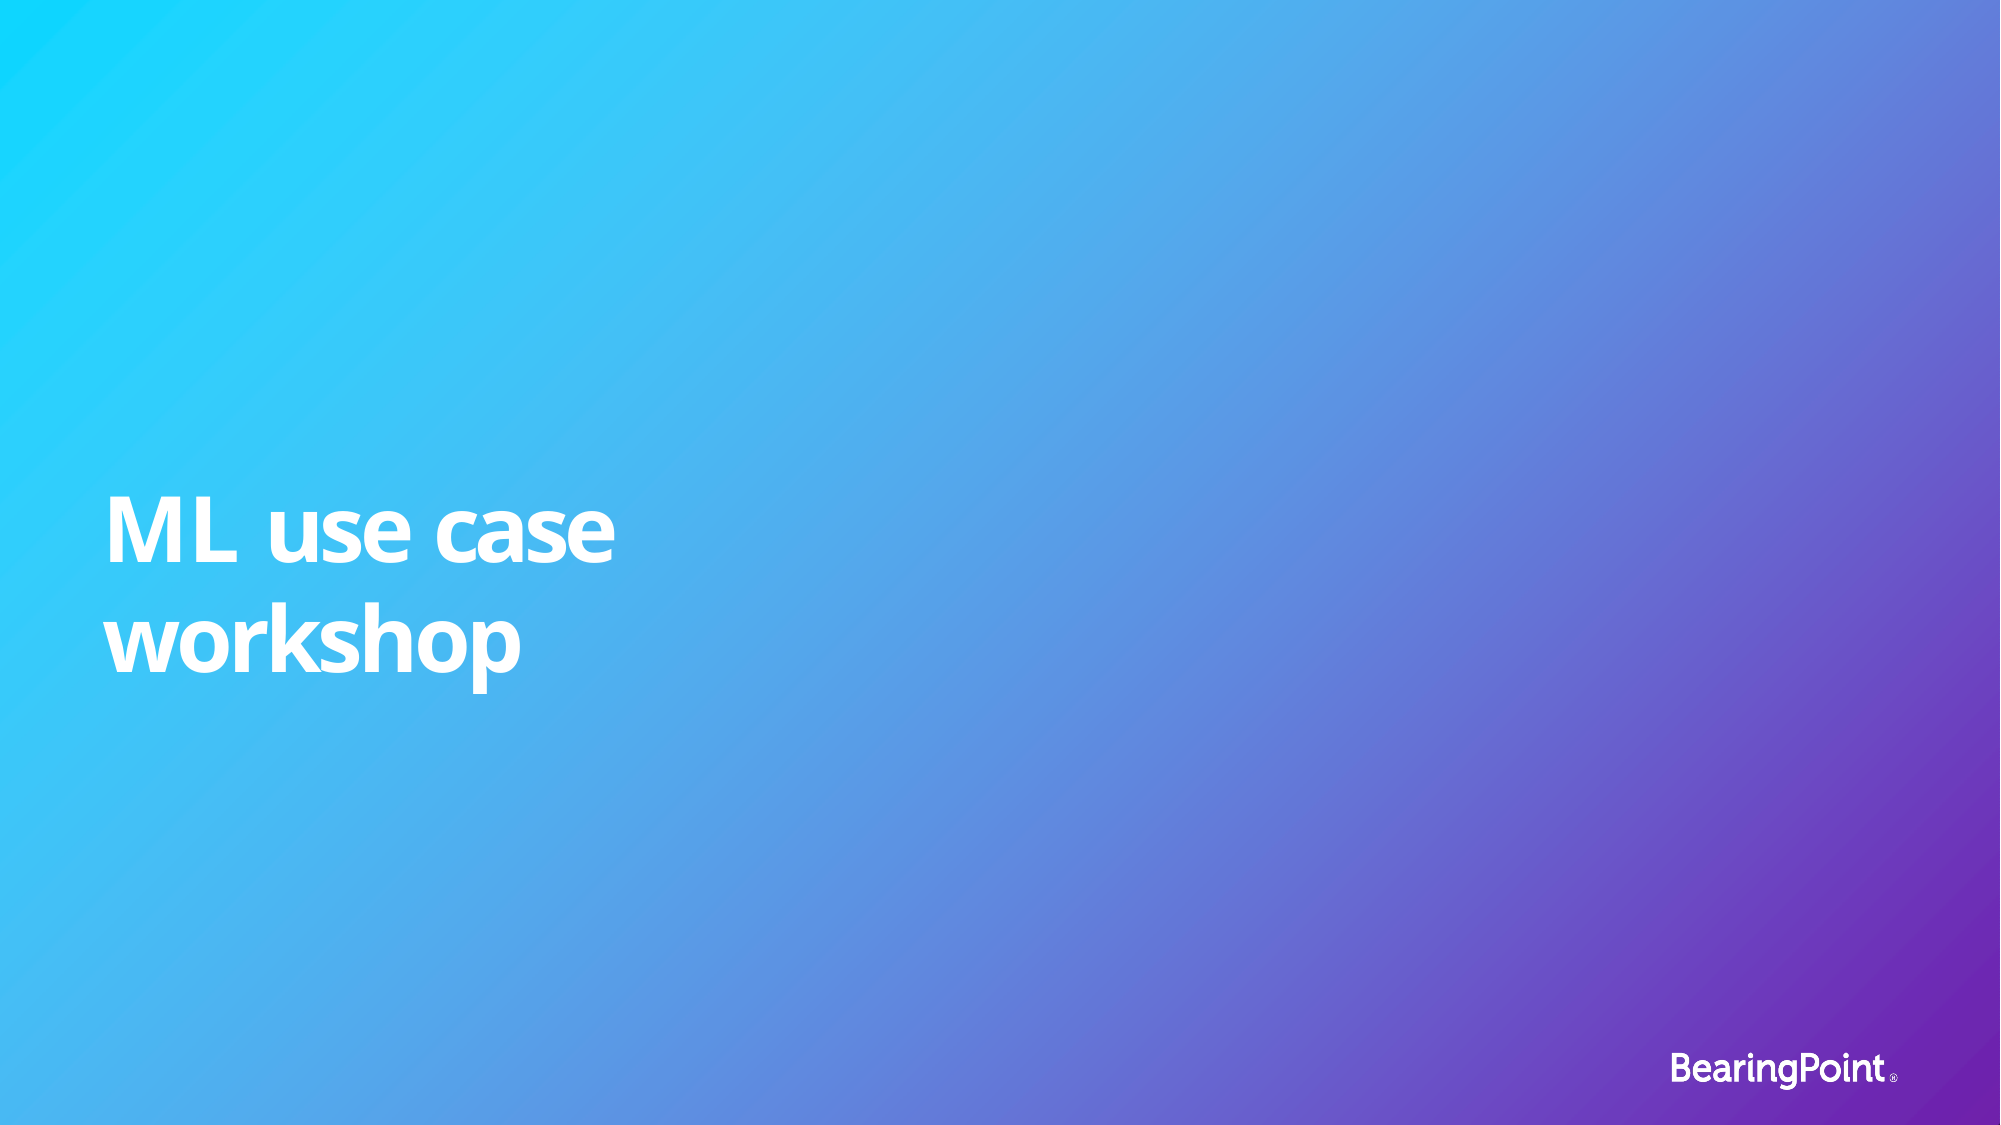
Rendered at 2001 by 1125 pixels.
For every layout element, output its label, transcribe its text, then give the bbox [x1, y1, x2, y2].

picture [0, 0, 2000, 1125]
title ML use case workshop [100, 468, 960, 691]
